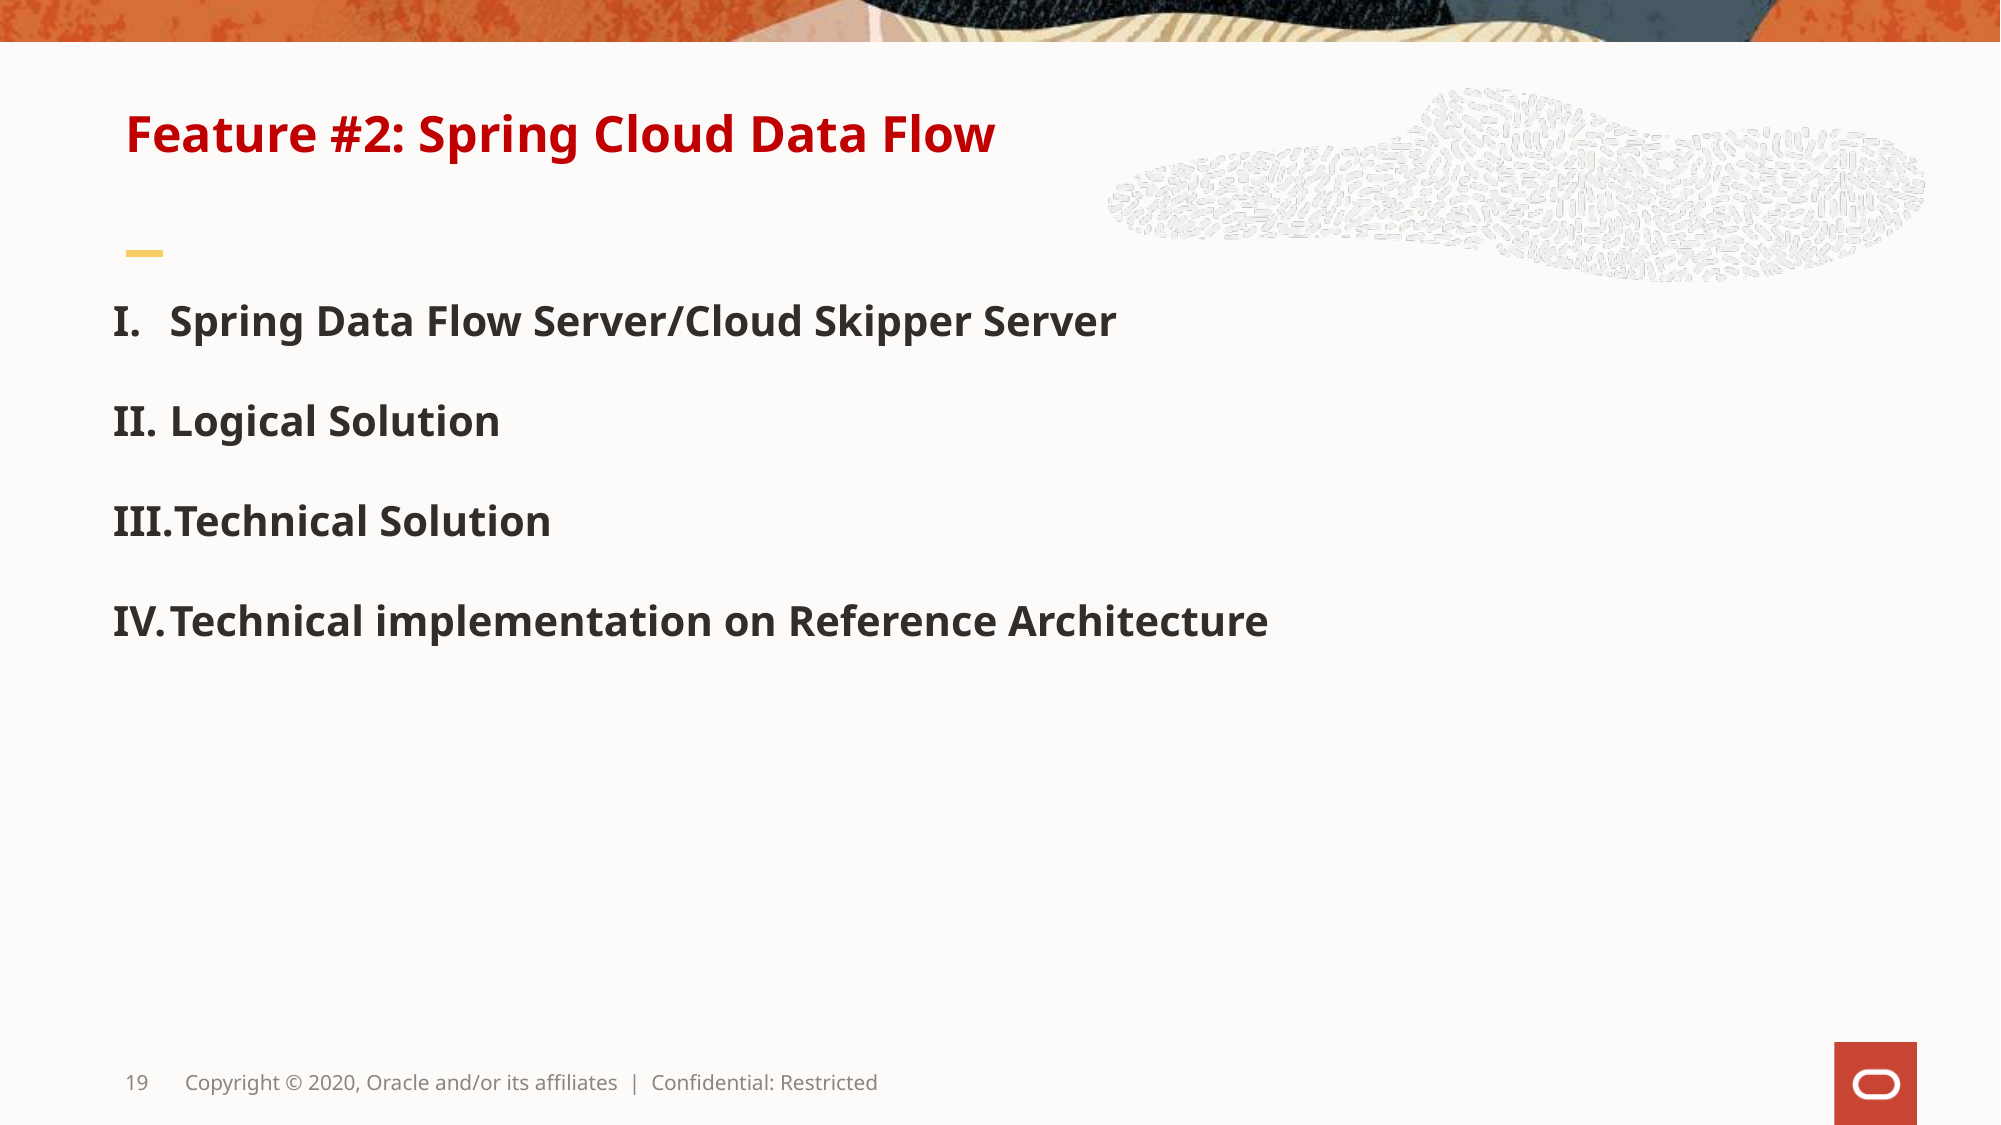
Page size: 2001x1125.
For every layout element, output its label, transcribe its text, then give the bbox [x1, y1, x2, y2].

slide_number 19 [125, 1053, 185, 1114]
picture [0, 0, 2000, 42]
text_box Spring Data Flow Server/Cloud Skipper Server Logical Solution Technical Solution Technical implementation on Reference Architecture [98, 287, 1955, 877]
footer Copyright © 2020, Oracle and/or its affiliates | Confidential: Restricted [185, 1053, 1128, 1114]
title Feature #2: Spring Cloud Data Flow [125, 83, 1876, 164]
